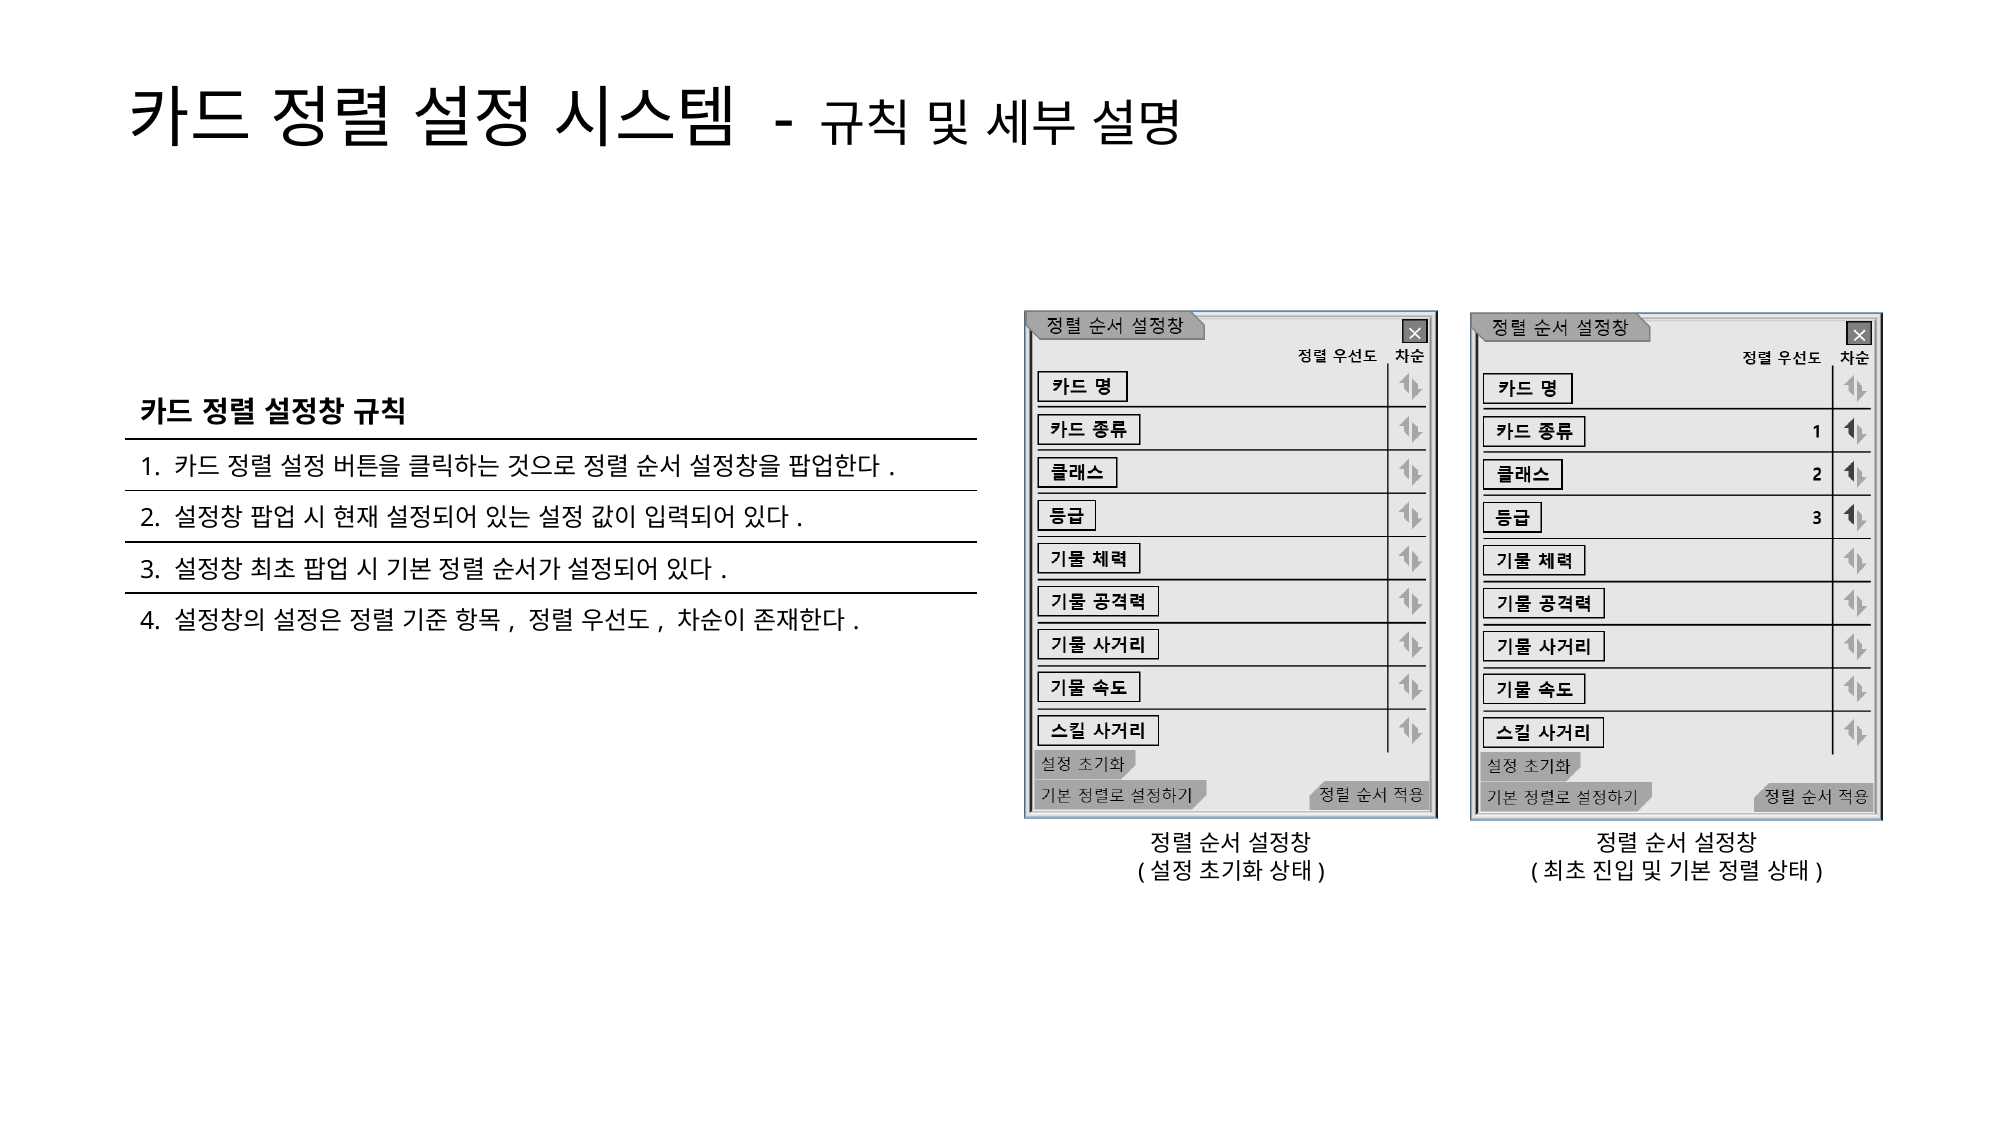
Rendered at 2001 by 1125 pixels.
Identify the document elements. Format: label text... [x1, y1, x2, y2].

table_cell 3. 설정창 최초 팝업 시 기본 정렬 순서가 설정되어 있다. [125, 543, 977, 592]
table_header 카드 정렬 설정창 규칙 [125, 381, 977, 438]
table_cell 2. 설정창 팝업 시 현재 설정되어 있는 설정 값이 입력되어 있다. [125, 491, 977, 541]
text_box 카드 정렬 설정 시스템 - 규칙 및 세부 설명 [113, 63, 1886, 167]
table_cell 1. 카드 정렬 설정 버튼을 클릭하는 것으로 정렬 순서 설정창을 팝업한다. [125, 440, 977, 490]
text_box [1022, 305, 1886, 893]
table_cell 4. 설정창의 설정은 정렬 기준 항목, 정렬 우선도, 차순이 존재한다. [125, 594, 977, 644]
